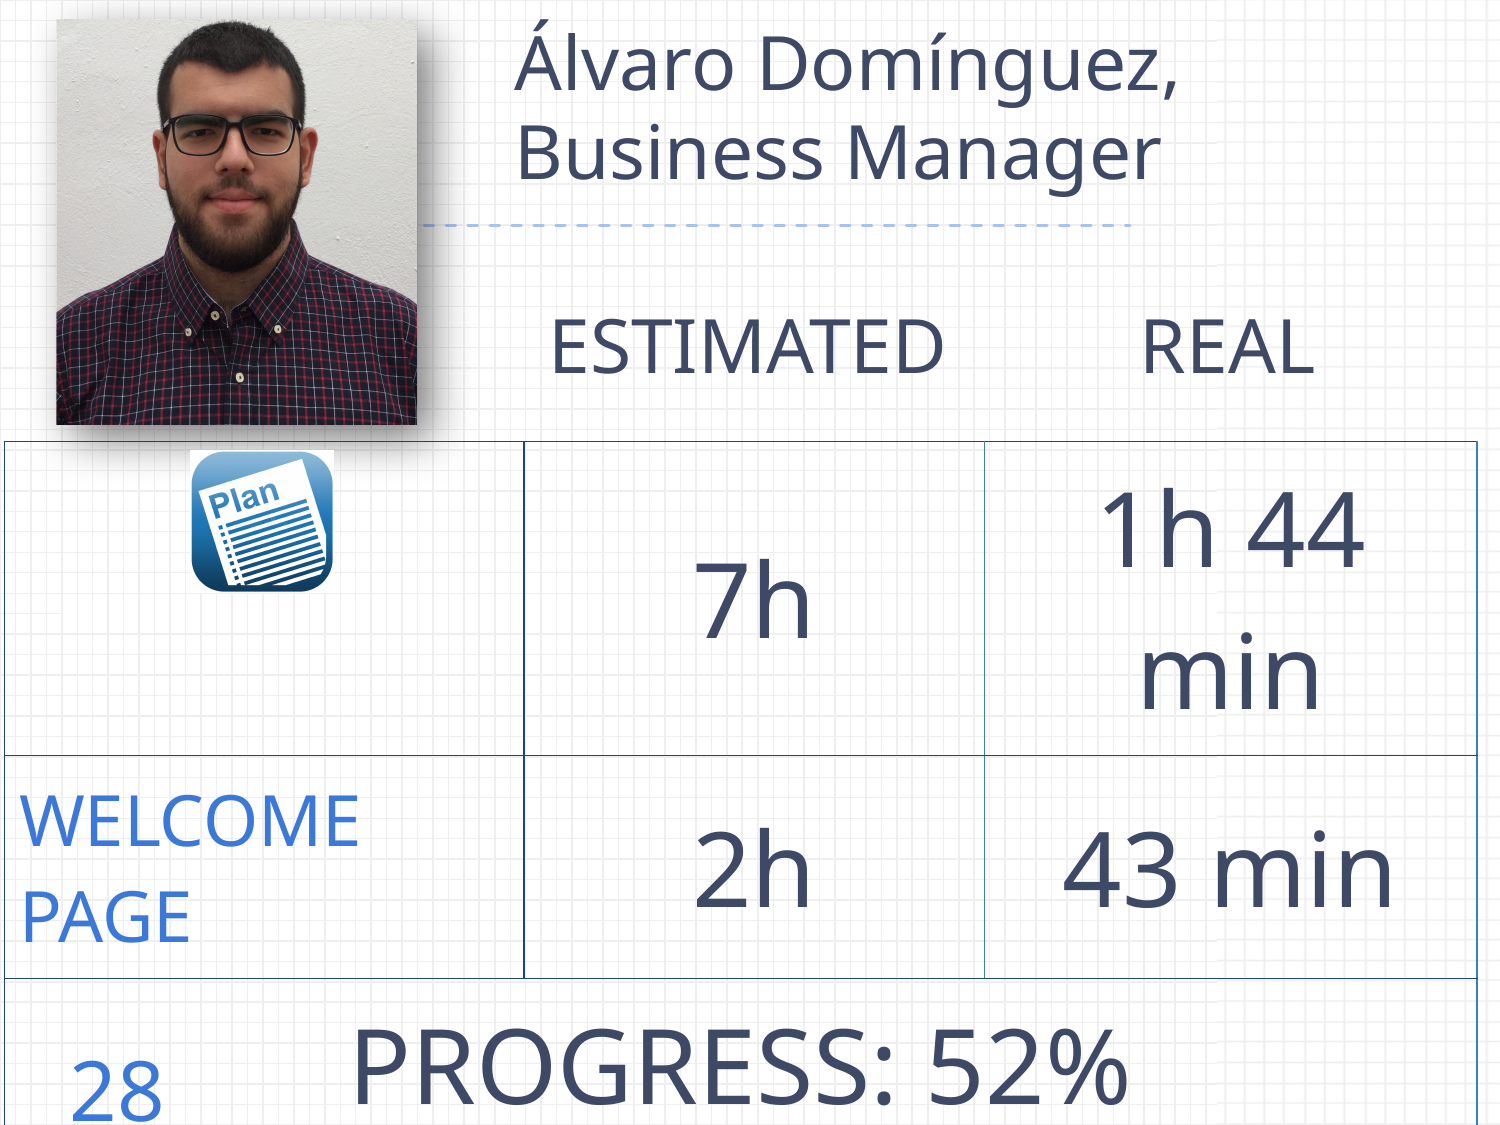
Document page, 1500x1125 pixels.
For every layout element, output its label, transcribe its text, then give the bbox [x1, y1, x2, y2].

text_box ESTIMATED [508, 283, 987, 451]
table_cell WELCOME PAGE [5, 756, 523, 978]
picture [190, 449, 334, 594]
table_cell PROGRESS: 52% PERFORMANCE: 104% [5, 979, 1212, 1125]
picture [1217, 0, 1500, 1125]
text_box REAL [987, 283, 1212, 451]
text_box Álvaro Domínguez, Business Manager [499, 0, 1215, 167]
text_box 28 [54, 1024, 191, 1125]
picture [56, 18, 417, 425]
table_header 7h [525, 451, 984, 755]
table_cell 43 min [985, 756, 1212, 978]
table_header 1h 44 min [985, 451, 1212, 755]
table_cell 2h [525, 756, 984, 978]
table_header [5, 442, 523, 755]
